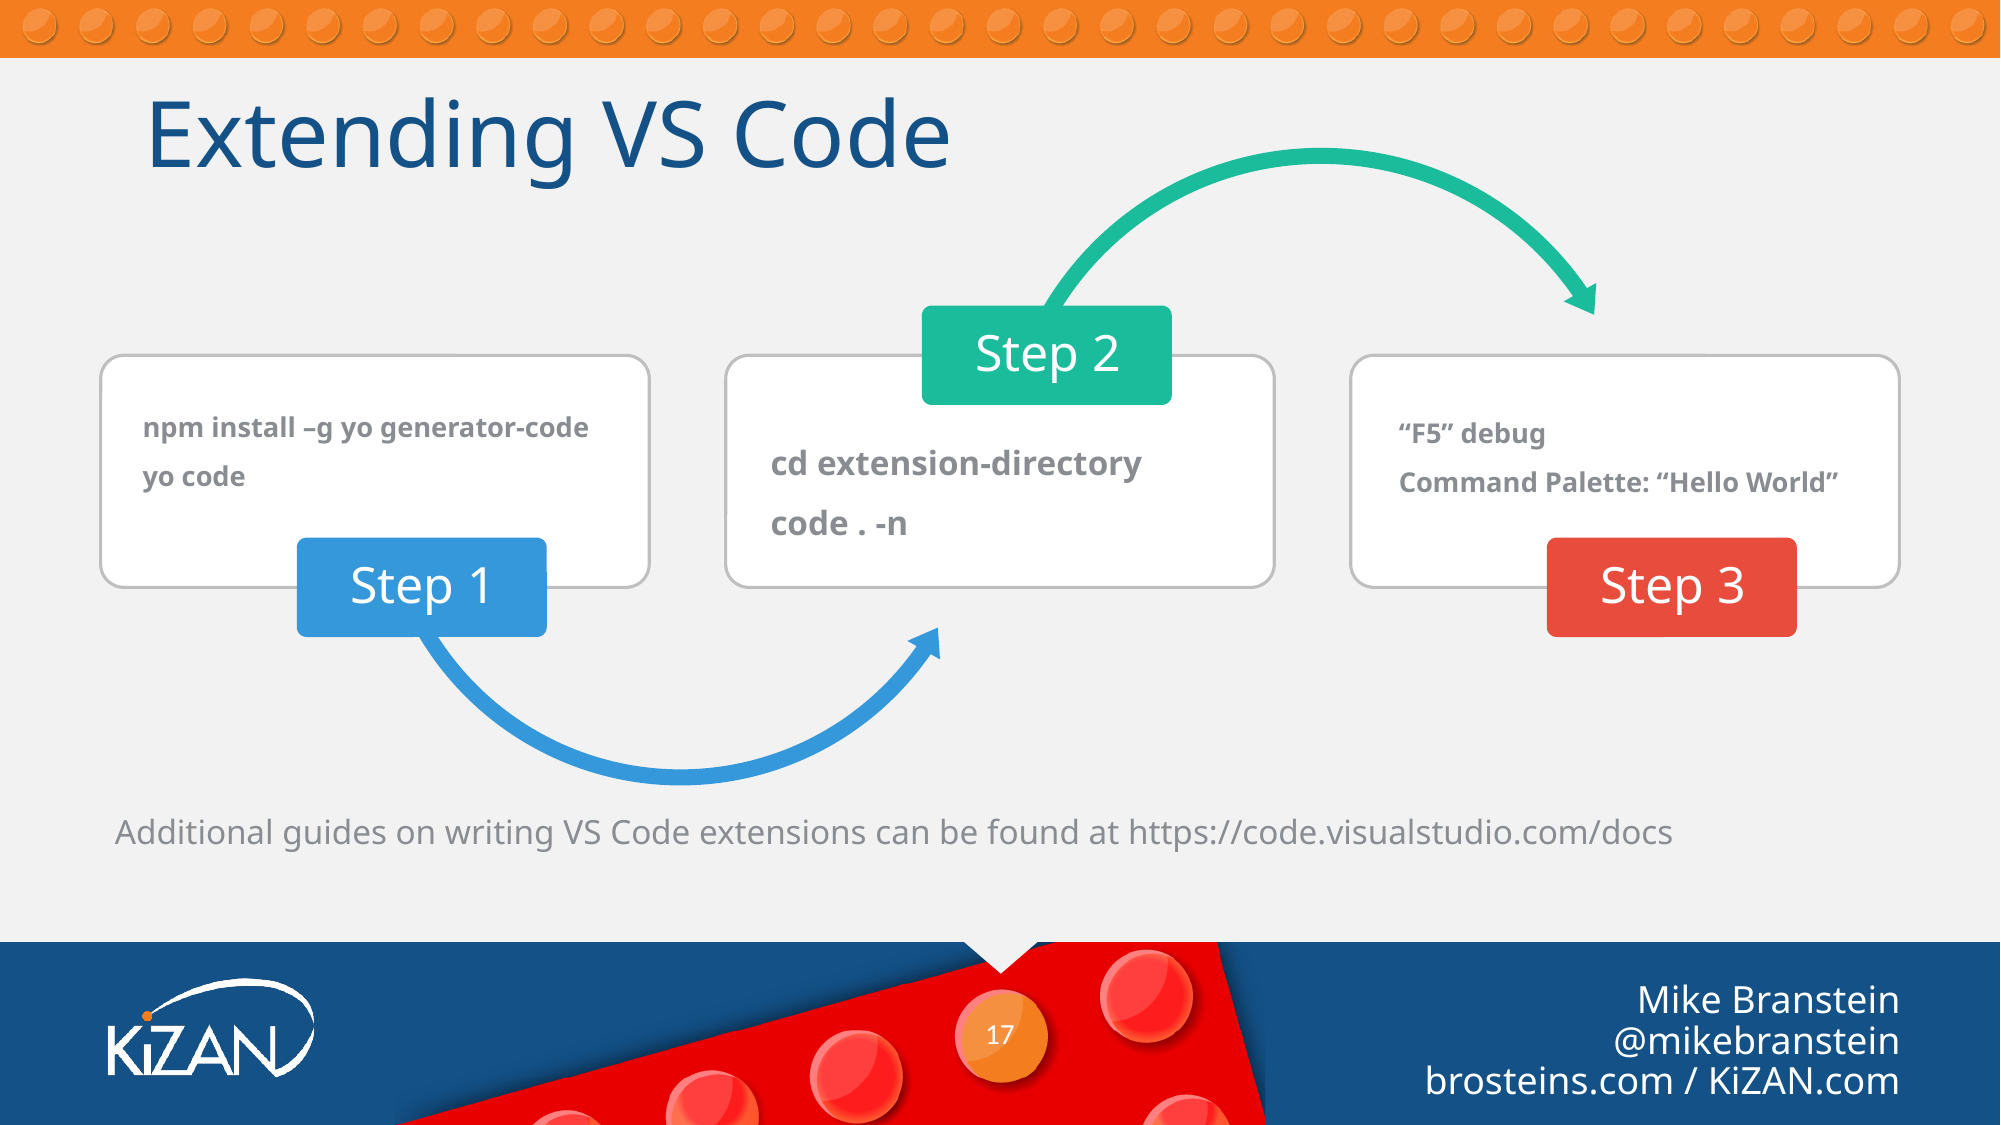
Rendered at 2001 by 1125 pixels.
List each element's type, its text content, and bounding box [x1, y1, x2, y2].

list Additional guides on writing VS Code extensions can be found at https://code.visualstudio.com/docs [99, 783, 1900, 921]
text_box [99, 192, 1900, 750]
title Extending VS Code [99, 57, 1900, 192]
picture [99, 975, 320, 1080]
picture [0, 0, 2001, 58]
picture [394, 942, 1266, 1125]
slide_number 17 [959, 992, 1041, 1073]
